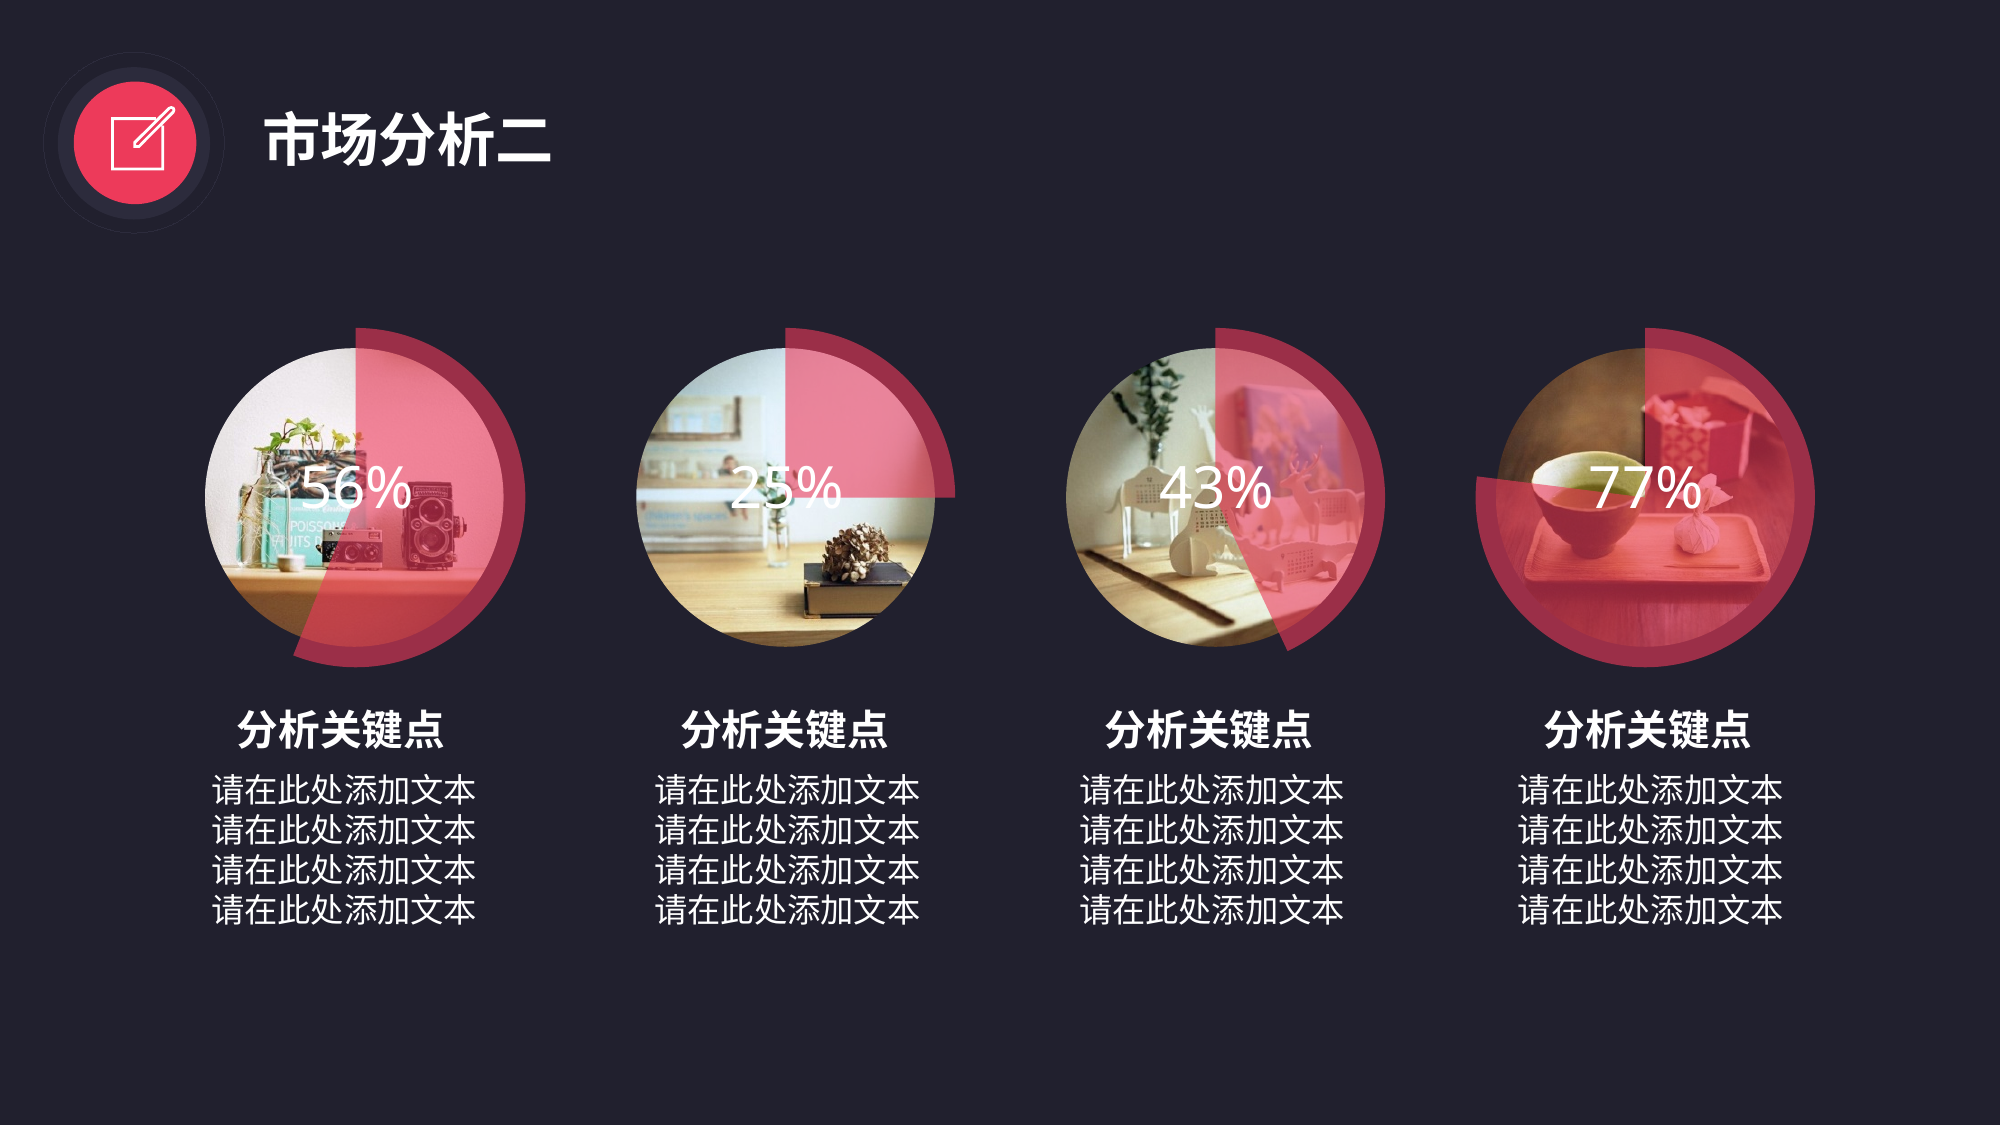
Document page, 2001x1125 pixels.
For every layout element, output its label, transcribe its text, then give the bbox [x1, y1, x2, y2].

text_box [111, 106, 176, 171]
text_box 分析关键点 [1089, 696, 1360, 762]
text_box 请在此处添加文本请在此处添加文本请在此处添加文本 请在此处添加文本 [1503, 761, 1804, 977]
text_box [57, 67, 211, 220]
text_box [73, 81, 197, 205]
text_box 分析关键点 [1528, 696, 1799, 762]
text_box 分析关键点 [221, 696, 492, 762]
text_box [175, 317, 1823, 677]
text_box 分析关键点 [665, 696, 936, 762]
text_box 请在此处添加文本请在此处添加文本请在此处添加文本 请在此处添加文本 [1064, 761, 1365, 977]
text_box 市场分析二 [247, 95, 593, 181]
text_box 请在此处添加文本请在此处添加文本请在此处添加文本 请在此处添加文本 [196, 761, 497, 977]
text_box 请在此处添加文本请在此处添加文本请在此处添加文本 请在此处添加文本 [639, 761, 941, 977]
text_box [43, 52, 225, 234]
